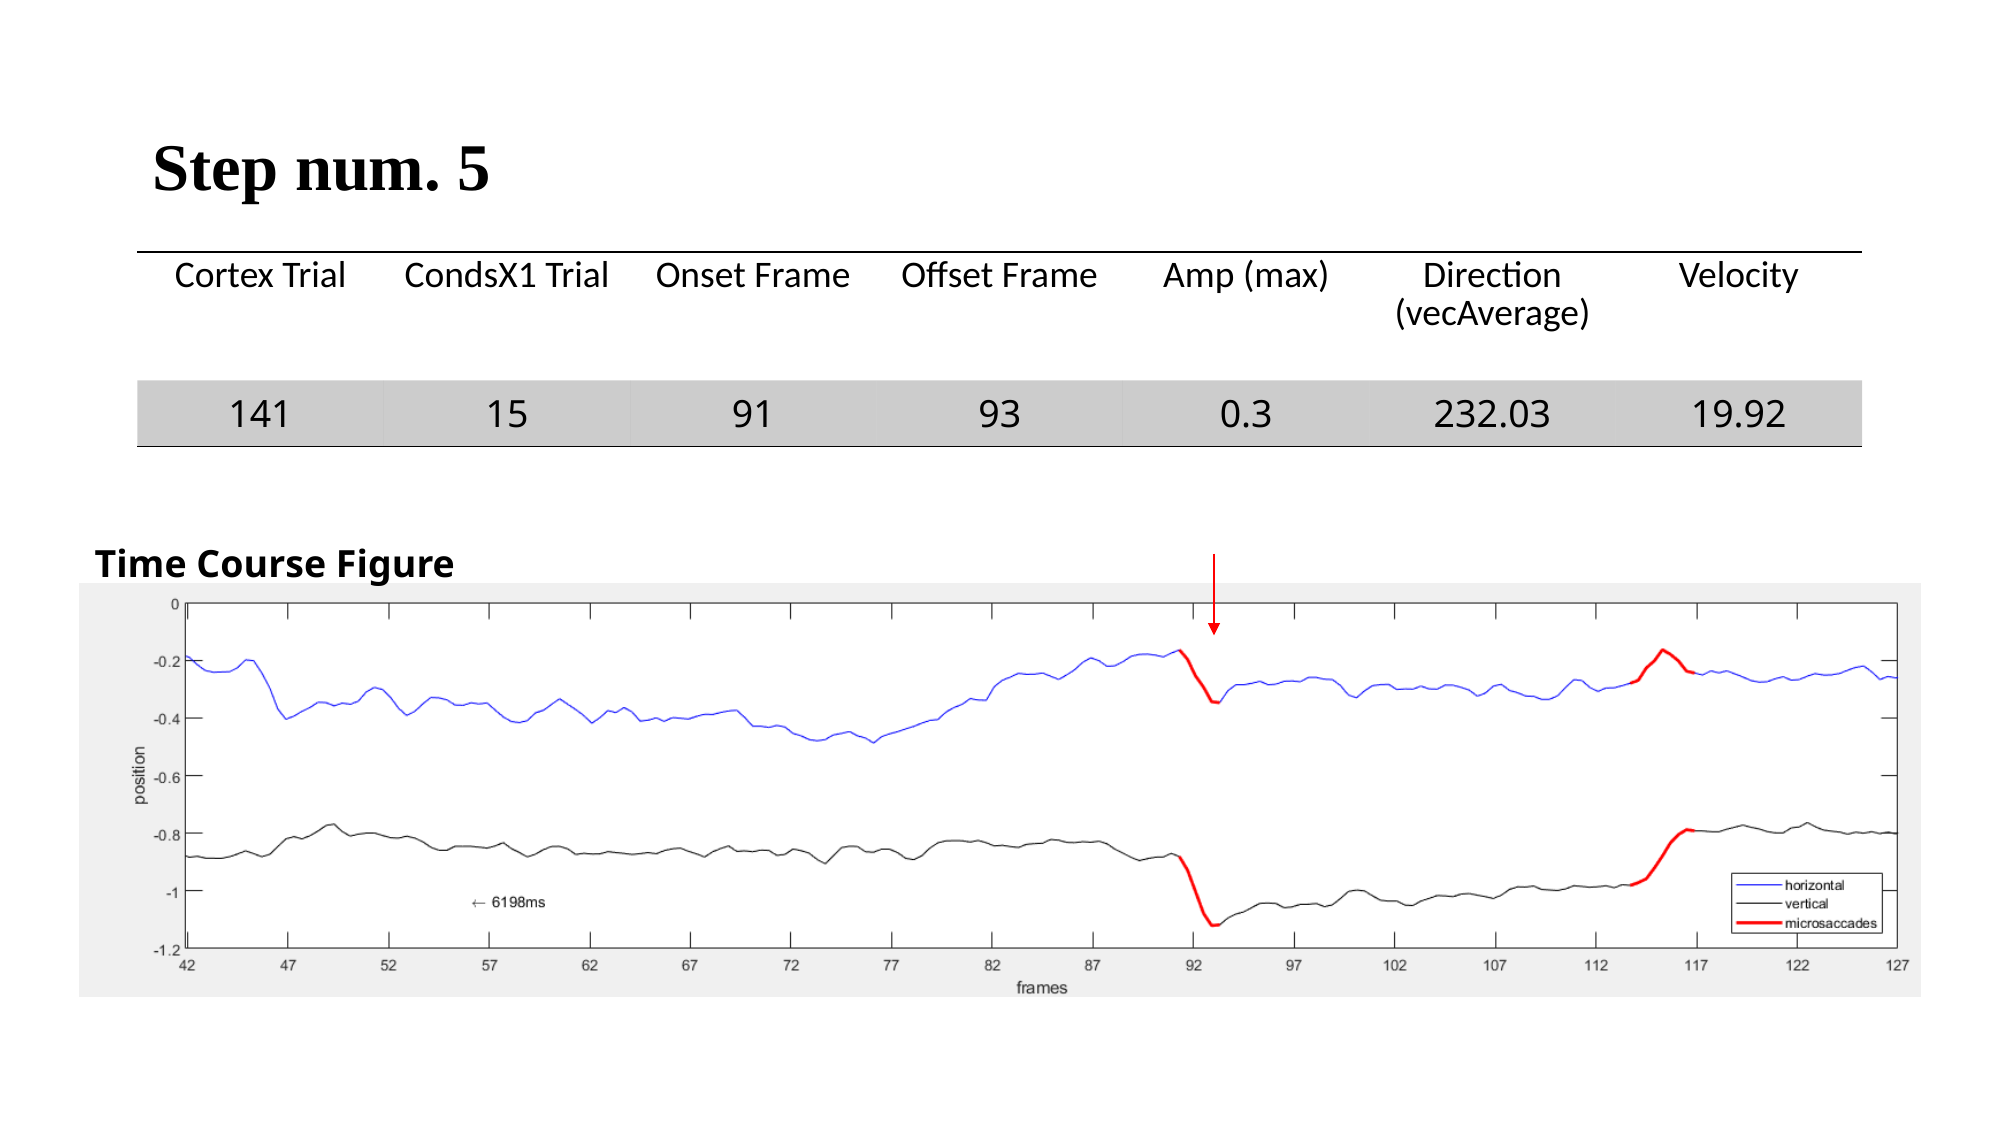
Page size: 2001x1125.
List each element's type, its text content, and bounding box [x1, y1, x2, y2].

table_cell 93 [877, 380, 1123, 446]
table_cell 15 [384, 380, 630, 446]
picture [79, 583, 1921, 998]
table_cell 0.3 [1123, 380, 1369, 446]
table_cell 91 [630, 380, 877, 446]
text_box Time Course Figure [79, 532, 482, 583]
table_header Cortex Trial [137, 253, 384, 380]
title Step num. 5 [137, 59, 1863, 278]
table_header CondsX1 Trial [384, 253, 630, 380]
table_header Offset Frame [877, 253, 1123, 380]
table_cell 141 [137, 380, 384, 446]
table_header Direction (vecAverage) [1369, 253, 1616, 380]
table_header Velocity [1616, 253, 1862, 380]
table_cell 19.92 [1616, 380, 1862, 446]
table_header Onset Frame [630, 253, 877, 380]
table_cell 232.03 [1369, 380, 1616, 446]
table_header Amp (max) [1123, 253, 1369, 380]
